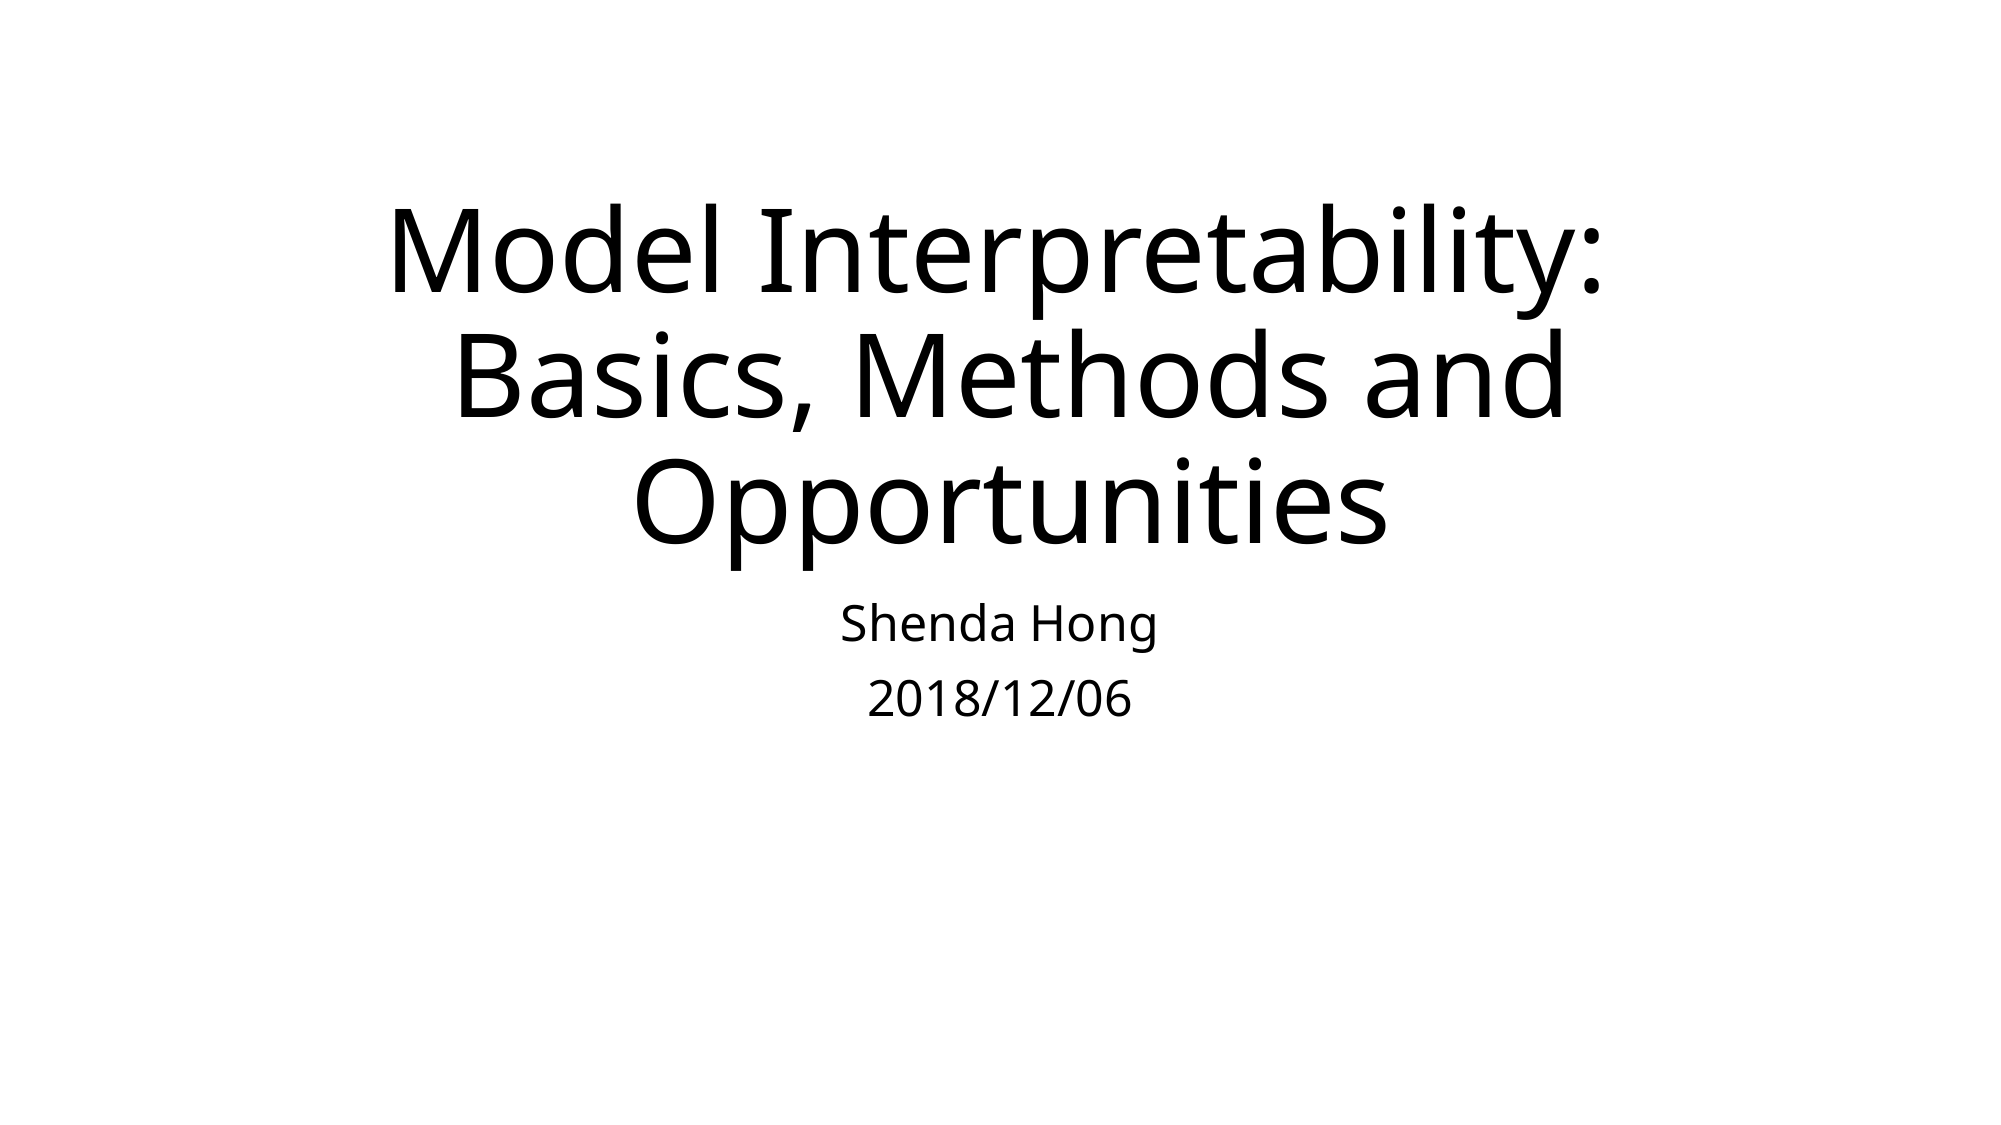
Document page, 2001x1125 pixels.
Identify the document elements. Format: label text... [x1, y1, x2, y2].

title Model Interpretability: Basics, Methods and Opportunities [153, 184, 1869, 576]
subtitle Shenda Hong 2018/12/06 [249, 590, 1750, 863]
